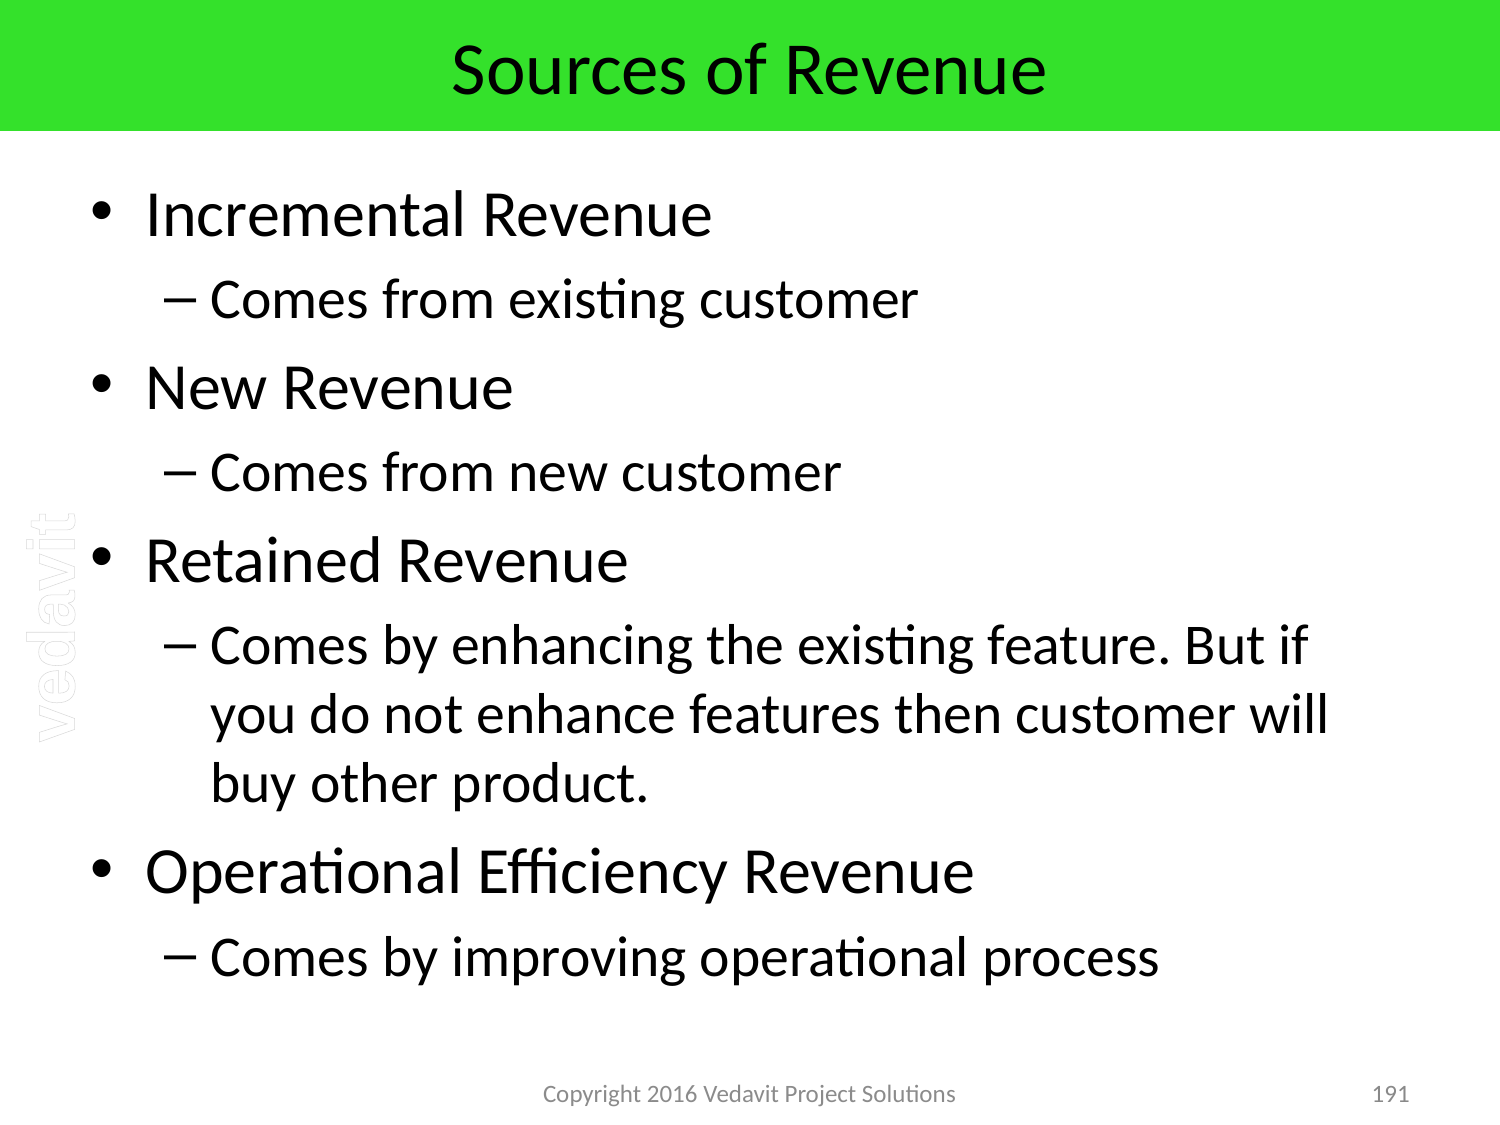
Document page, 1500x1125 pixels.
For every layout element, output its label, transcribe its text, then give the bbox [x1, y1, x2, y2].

footer Copyright 2016 Vedavit Project Solutions [512, 1062, 988, 1123]
title Sources of Revenue [0, 0, 1500, 131]
list Incremental Revenue Comes from existing customer New Revenue Comes from new customer Retained Revenue Comes by enhancing the existing feature. But if you do not enhance features then customer will buy other product. Operational Efficiency Revenue Comes by improving operational process [75, 162, 1425, 1000]
slide_number 191 [1074, 1062, 1425, 1123]
